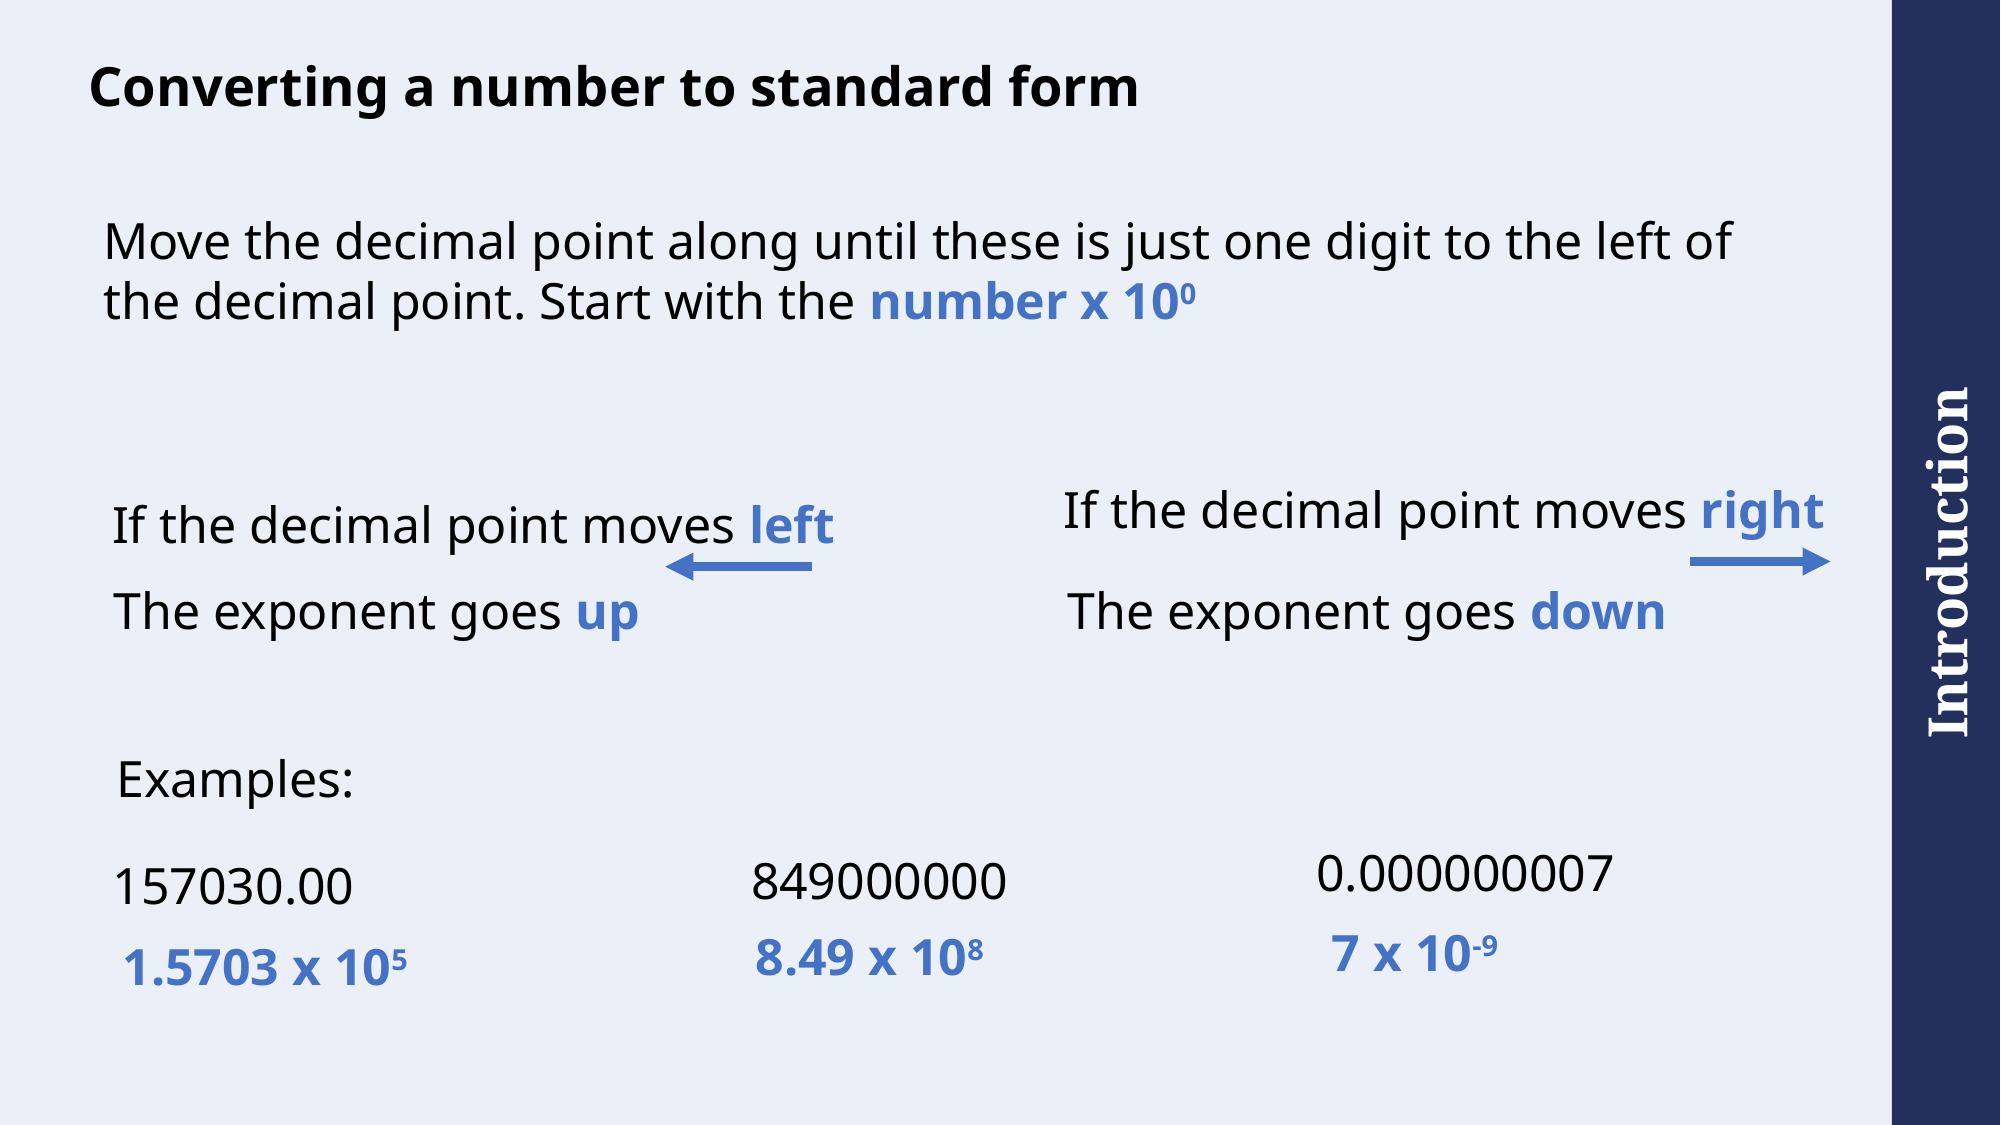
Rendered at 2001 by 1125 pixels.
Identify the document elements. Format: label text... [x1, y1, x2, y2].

text_box 8.49 x 108 [740, 918, 999, 993]
text_box If the decimal point moves left [97, 485, 850, 561]
text_box Examples: [101, 740, 371, 815]
text_box 7 x 10-9 [1317, 913, 1514, 989]
text_box 1.5703 x 105 [108, 927, 423, 1003]
text_box 157030.00 [98, 847, 370, 922]
text_box Move the decimal point along until these is just one digit to the left of the decimal point. Start with the number x 100 [88, 202, 1831, 397]
text_box If the decimal point moves right [1048, 471, 1840, 547]
title Converting a number to standard form [88, 0, 1831, 119]
text_box 0.000000007 [1301, 833, 1630, 909]
text_box The exponent goes down [1053, 572, 1683, 648]
text_box The exponent goes up [98, 572, 656, 648]
text_box 849000000 [736, 842, 1023, 918]
